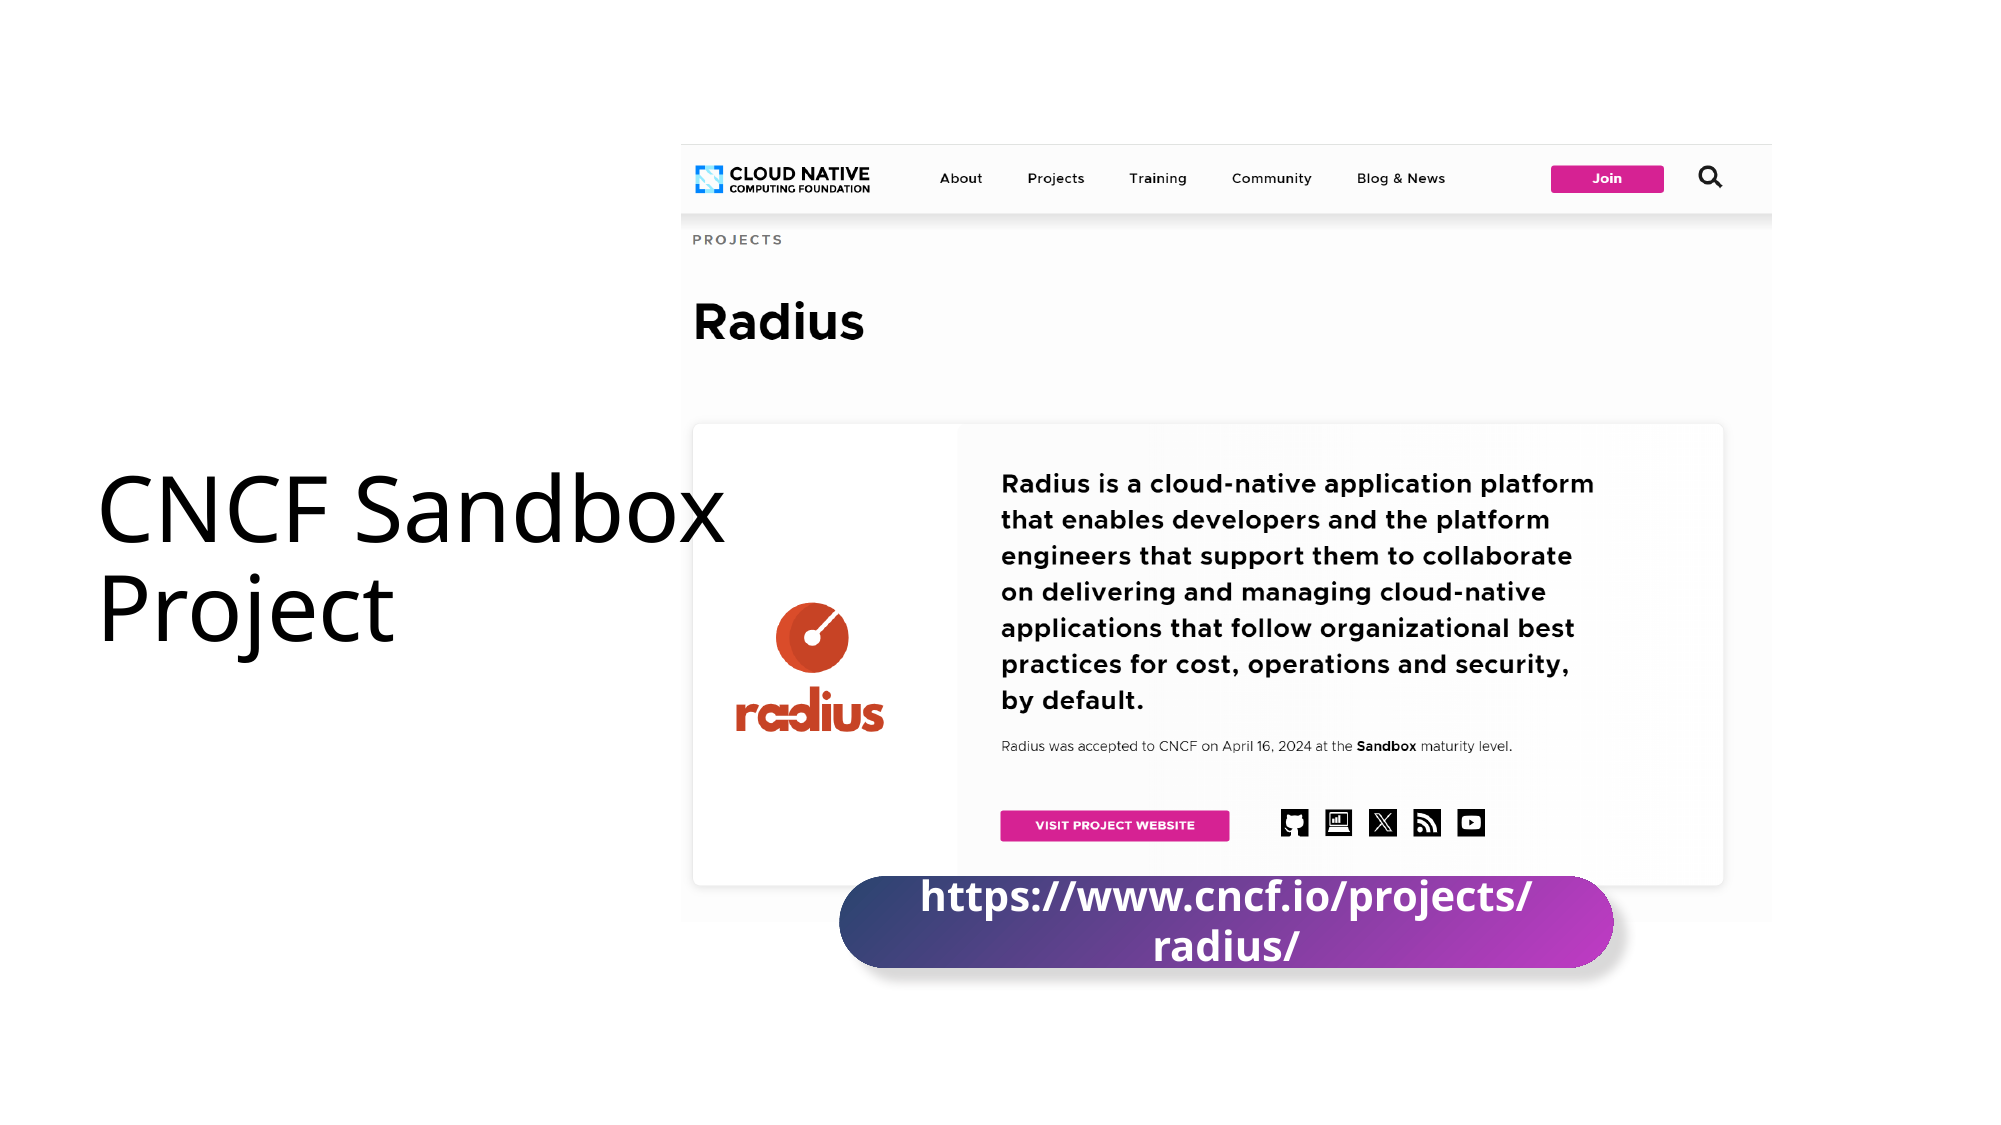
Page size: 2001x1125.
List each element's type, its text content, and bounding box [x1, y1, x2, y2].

picture [680, 144, 1772, 923]
text_box https://www.cncf.io/projects/radius/ [838, 923, 1615, 969]
title CNCF Sandbox Project [96, 463, 680, 662]
